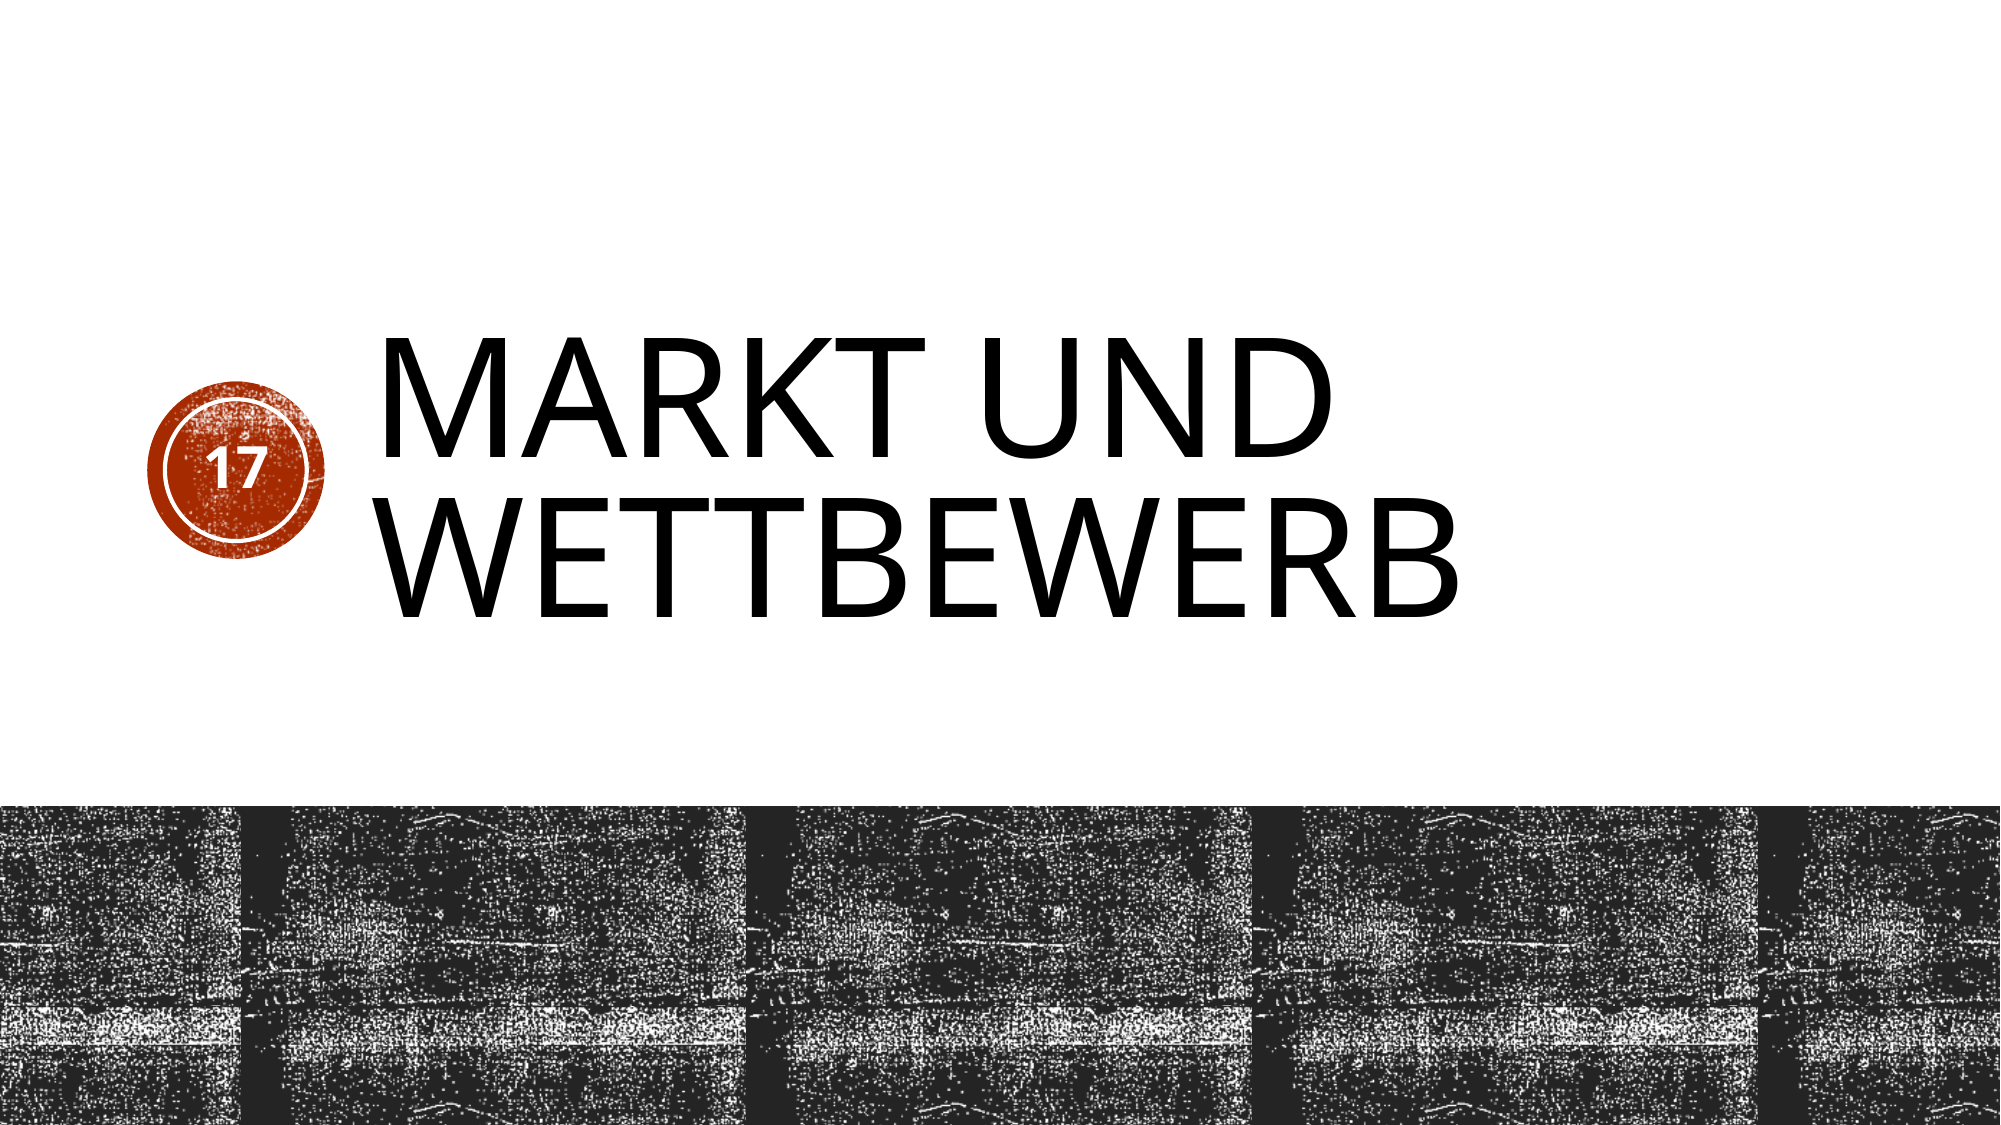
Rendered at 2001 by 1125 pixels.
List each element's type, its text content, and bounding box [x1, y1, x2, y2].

slide_number 17 [138, 411, 334, 530]
title Markt Und Wettbewerb [355, 201, 1878, 779]
